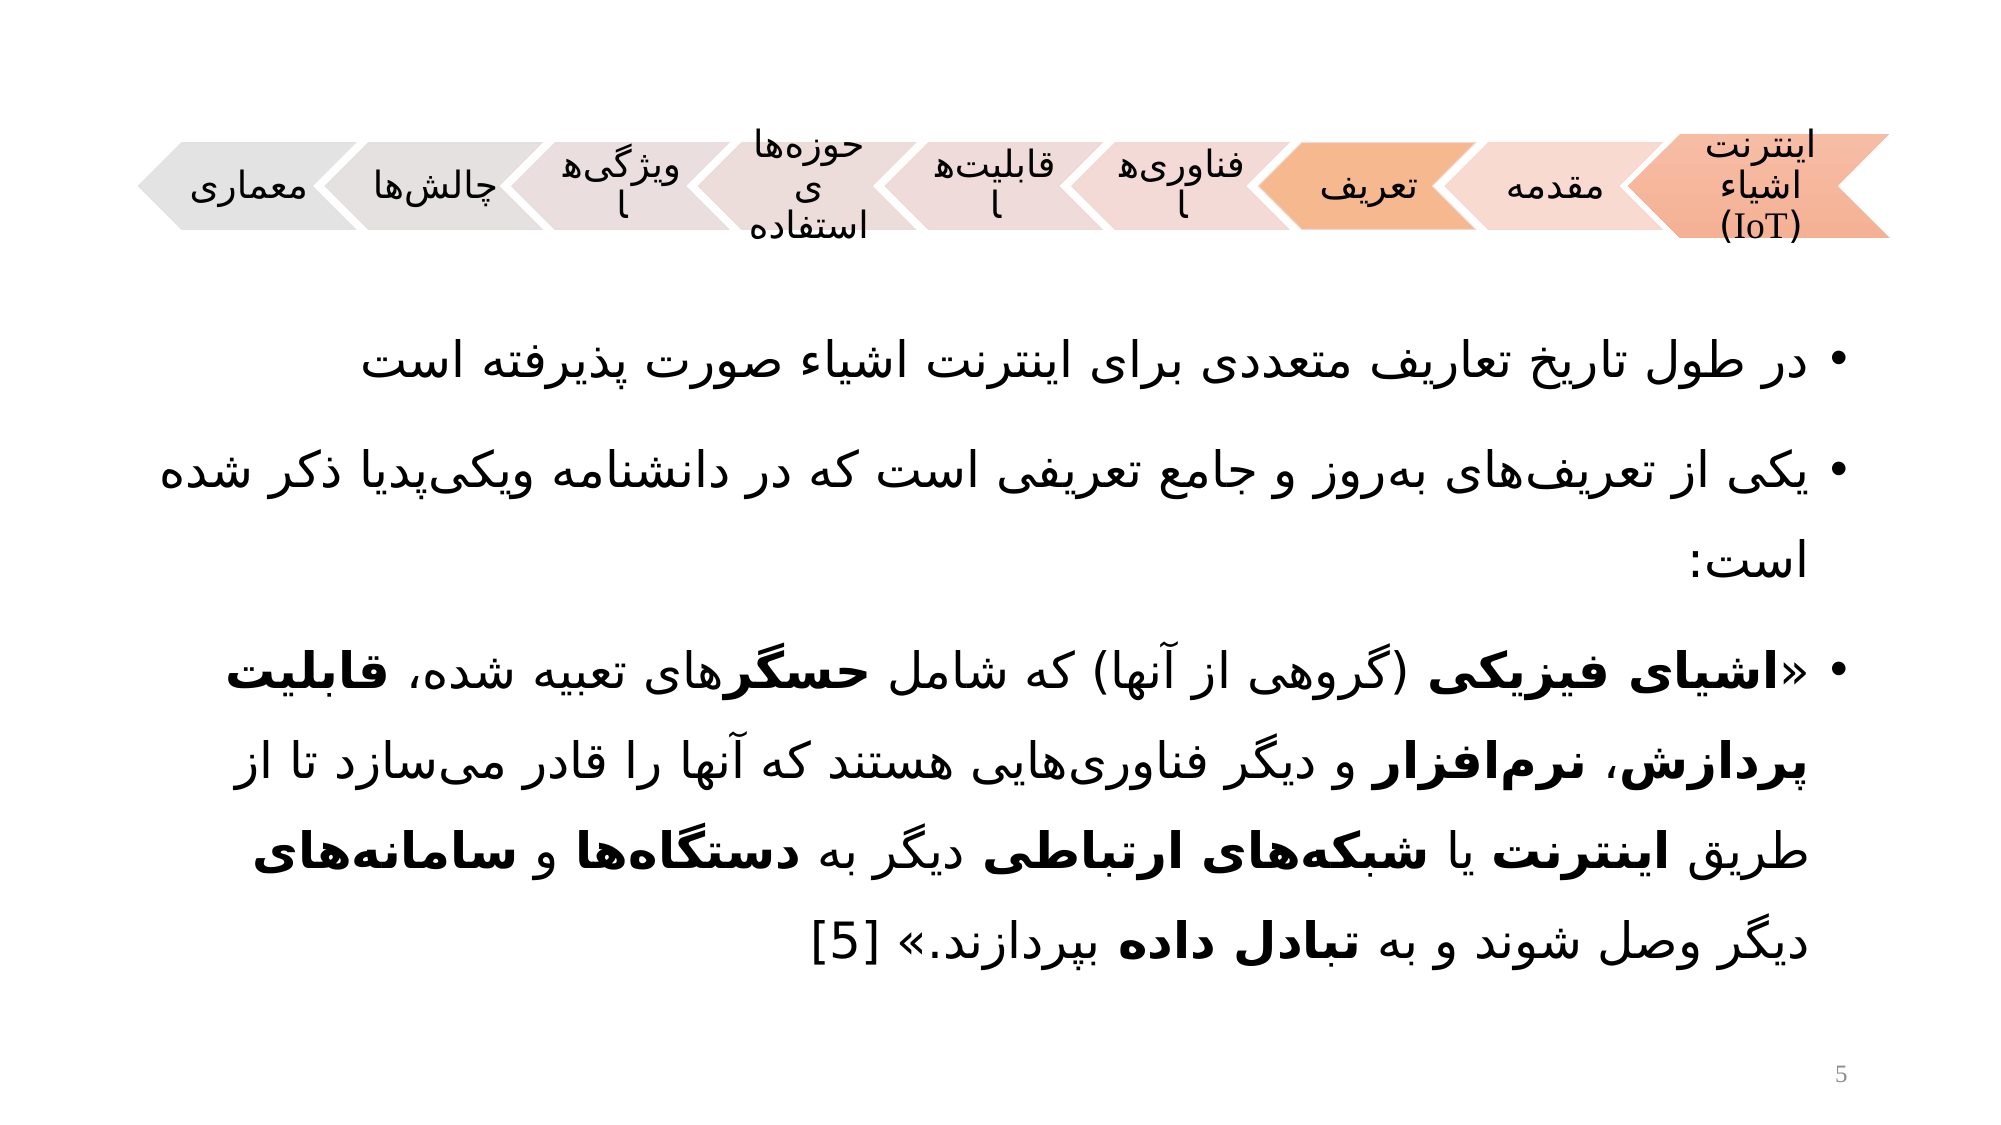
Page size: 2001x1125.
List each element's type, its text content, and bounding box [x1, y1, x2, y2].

slide_number 5 [1412, 1042, 1863, 1103]
list در طول تاریخ تعاریف متعددی برای اینترنت اشیاء صورت پذیرفته است یکی از تعریف‌های به‌روز و جامع تعریفی است که در دانشنامه ویکی‌پدیا ذکر شده است: «اشیای فیزیکی (گروهی از آنها) که شامل حسگرهای تعبیه شده، قابلیت پردازش، نرم‌افزار و دیگر فناوری‌هایی هستند که آنها را قادر می‌سازد تا از طریق اینترنت یا شبکه‌های ارتباطی دیگر به دستگاه‌ها و سامانه‌های دیگر وصل شوند و به تبادل داده بپردازند.» [5] [137, 289, 1863, 1043]
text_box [137, 100, 1891, 272]
